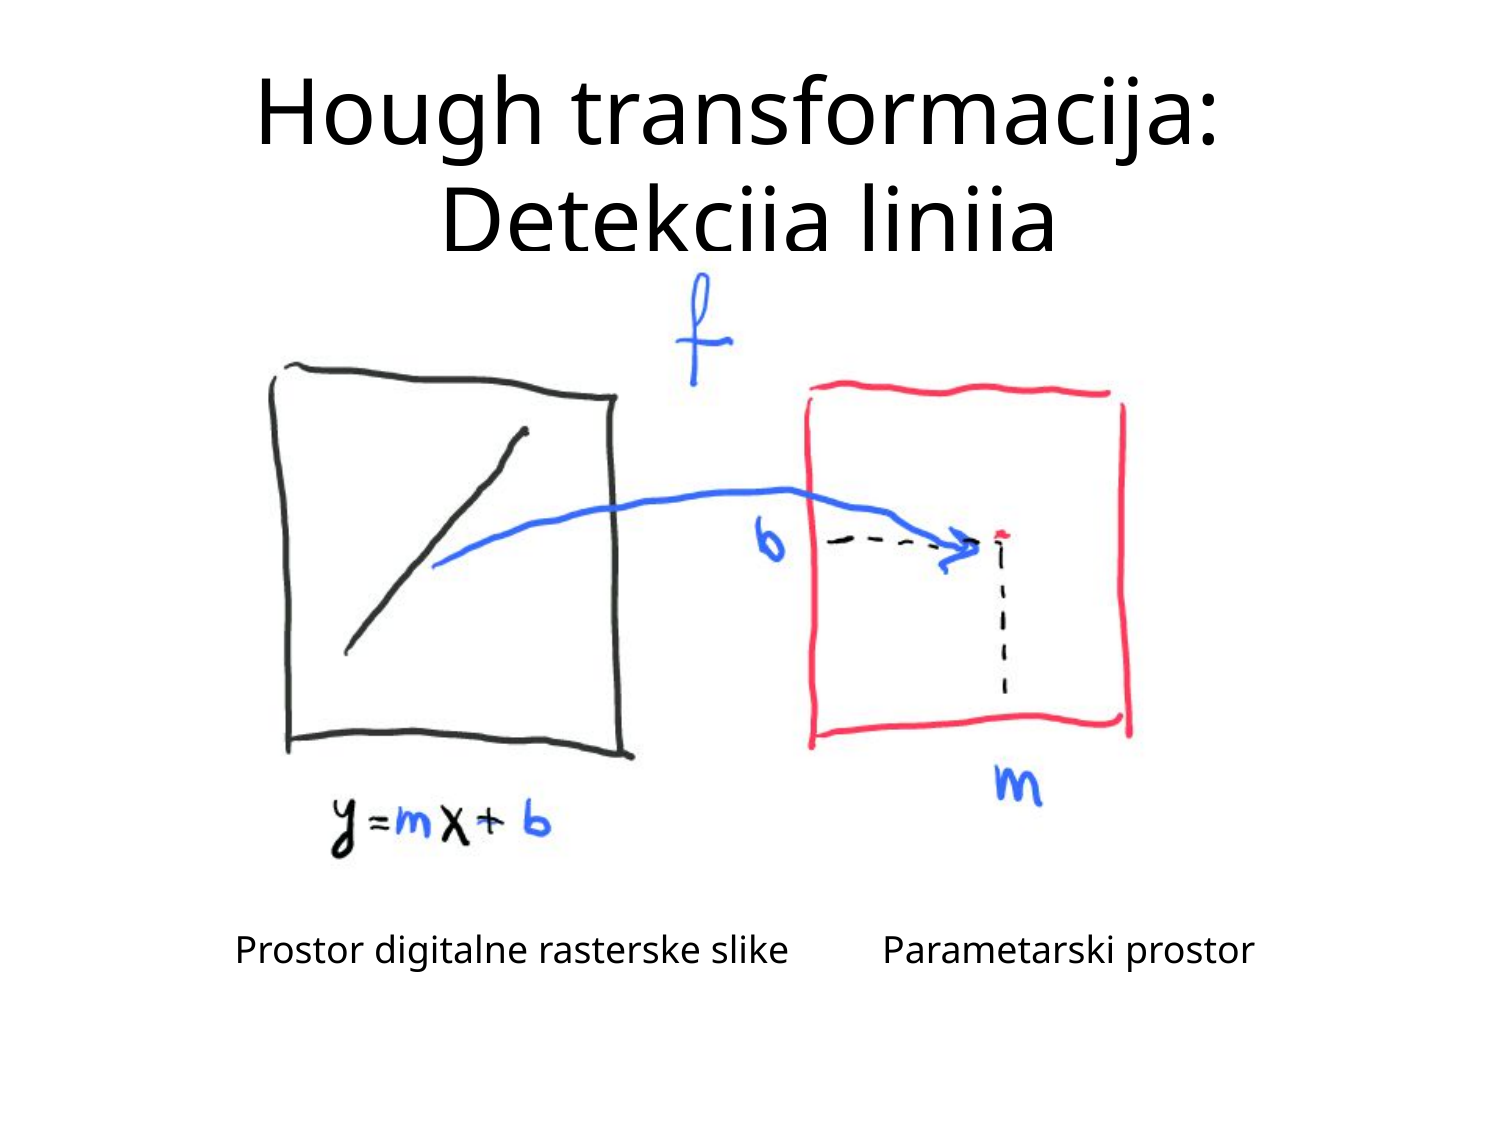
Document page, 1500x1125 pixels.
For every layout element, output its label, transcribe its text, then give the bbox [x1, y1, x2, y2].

picture [214, 251, 1226, 913]
text_box Hough transformacija: Detekcija linija [74, 45, 1425, 233]
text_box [212, 918, 1338, 980]
